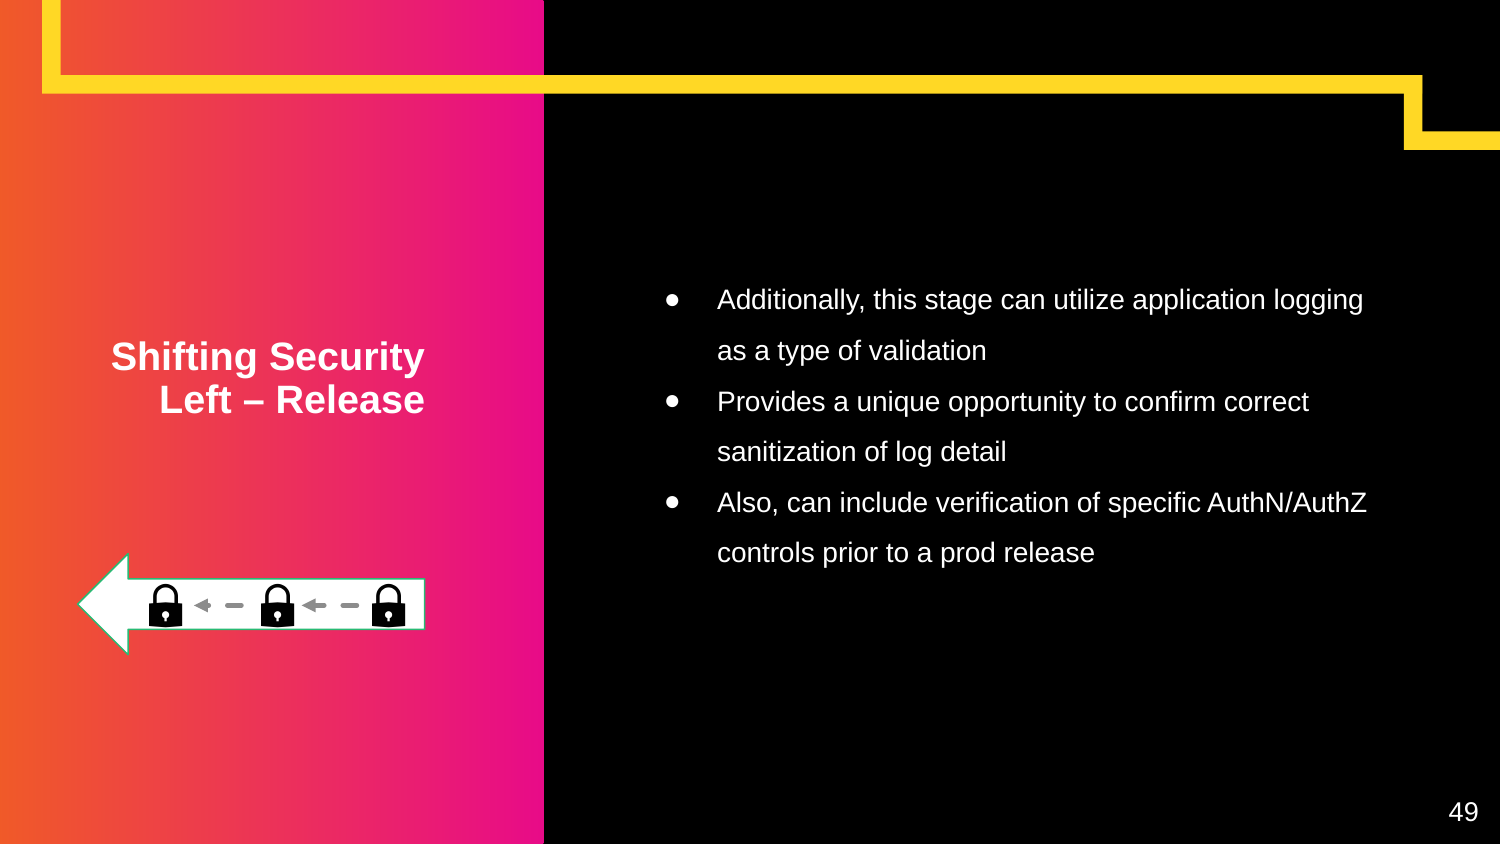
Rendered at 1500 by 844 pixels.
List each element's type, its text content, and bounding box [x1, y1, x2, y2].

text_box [77, 553, 425, 655]
slide_number 49 [1403, 779, 1494, 844]
text_box Additionally, this stage can utilize application logging as a type of validation Provides a unique opportunity to confirm correct sanitization of log detail Also, can include verification of specific AuthN/AuthZ controls prior to a prod release [626, 249, 1410, 594]
title Shifting Security Left – Release [42, 343, 433, 430]
